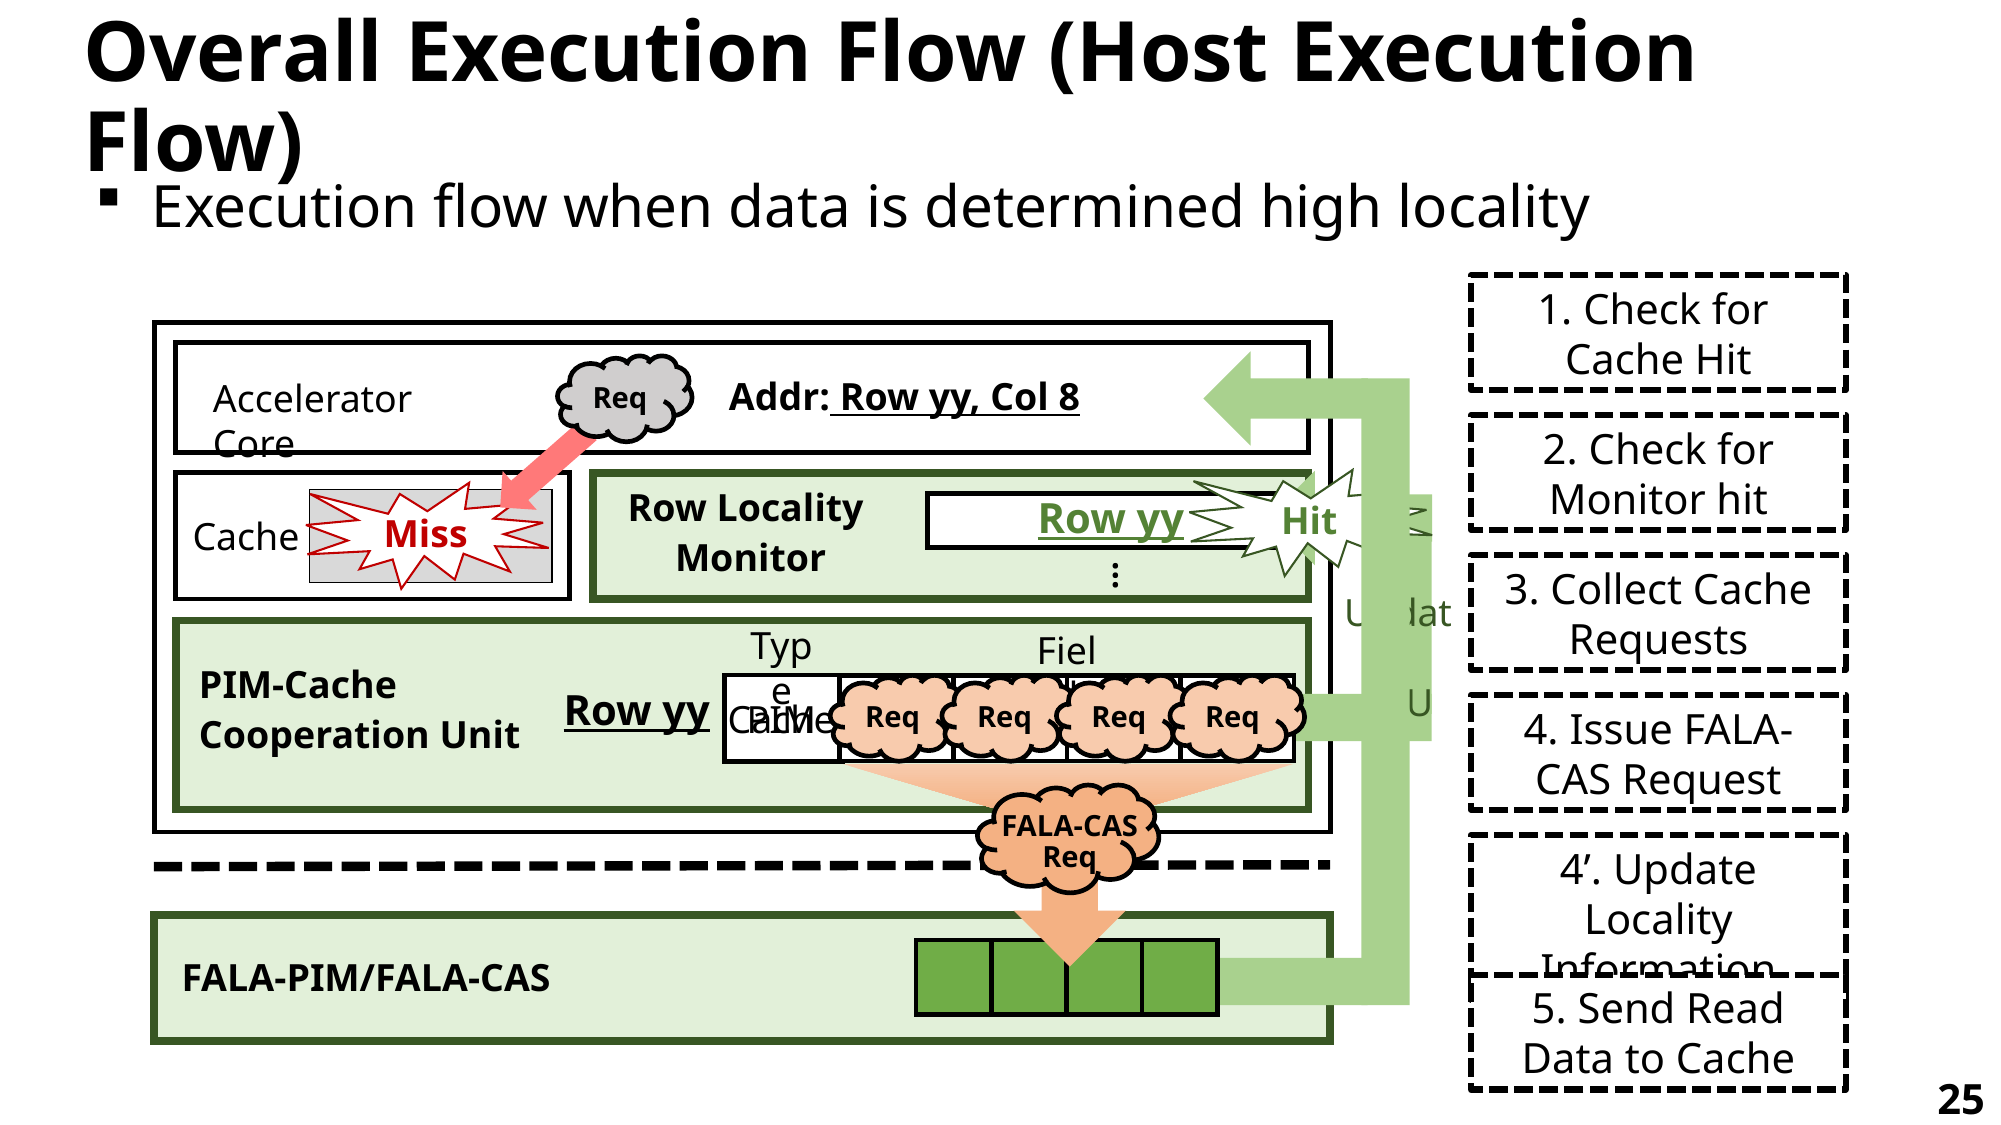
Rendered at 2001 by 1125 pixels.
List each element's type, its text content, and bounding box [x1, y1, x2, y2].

text_box [723, 749, 837, 762]
text_box 2. Check for Monitor hit [1471, 415, 1846, 530]
text_box [175, 342, 1310, 453]
text_box [308, 553, 398, 583]
text_box Miss [305, 480, 550, 592]
text_box Row yy [1012, 489, 1203, 563]
text_box Accelerator Core [198, 367, 513, 472]
text_box [592, 472, 1203, 600]
text_box Row yy [544, 682, 723, 755]
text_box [916, 967, 1218, 1015]
text_box 4’. Update Locality Information [1471, 835, 1846, 974]
text_box [308, 489, 456, 523]
text_box Hit [1193, 480, 1203, 488]
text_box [839, 675, 1203, 762]
text_box Field [1010, 619, 1123, 675]
text_box [408, 489, 553, 583]
text_box Hit [1190, 536, 1203, 543]
text_box Cache [177, 505, 308, 566]
text_box FALA-PIM/FALA-CAS [153, 946, 579, 1007]
text_box Req [556, 354, 694, 443]
text_box Addr: Row yy, Col 8 [692, 365, 1108, 426]
text_box Row Locality Monitor [608, 491, 893, 580]
text_box [175, 620, 842, 811]
text_box 4. Issue FALA-CAS Request [1471, 695, 1846, 810]
text_box 5. Send Read Data to Cache [1471, 974, 1846, 1090]
text_box 1. Check for Cache Hit [1471, 275, 1846, 390]
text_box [842, 763, 1295, 967]
slide_number 25 [1550, 1065, 2000, 1125]
text_box PIM-Cache Cooperation Unit [183, 658, 561, 775]
text_box [175, 472, 571, 600]
title Overall Execution Flow (Host Execution Flow) [68, 43, 1917, 155]
text_box Type [725, 614, 838, 688]
text_box Hit [1189, 509, 1203, 519]
text_box [308, 528, 343, 552]
text_box [153, 321, 1331, 833]
text_box … [1076, 546, 1150, 597]
text_box [153, 914, 1331, 1042]
text_box v [927, 493, 1012, 548]
text_box Update LRU [1433, 581, 1477, 732]
text_box PIM [712, 688, 839, 749]
text_box [1123, 620, 1203, 673]
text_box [1410, 470, 1433, 742]
text_box [499, 427, 599, 512]
text_box 3. Collect Cache Requests [1471, 555, 1846, 670]
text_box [1203, 351, 1410, 1006]
text_box [838, 620, 1010, 673]
text_box Execution flow when data is determined high locality [80, 162, 2000, 258]
